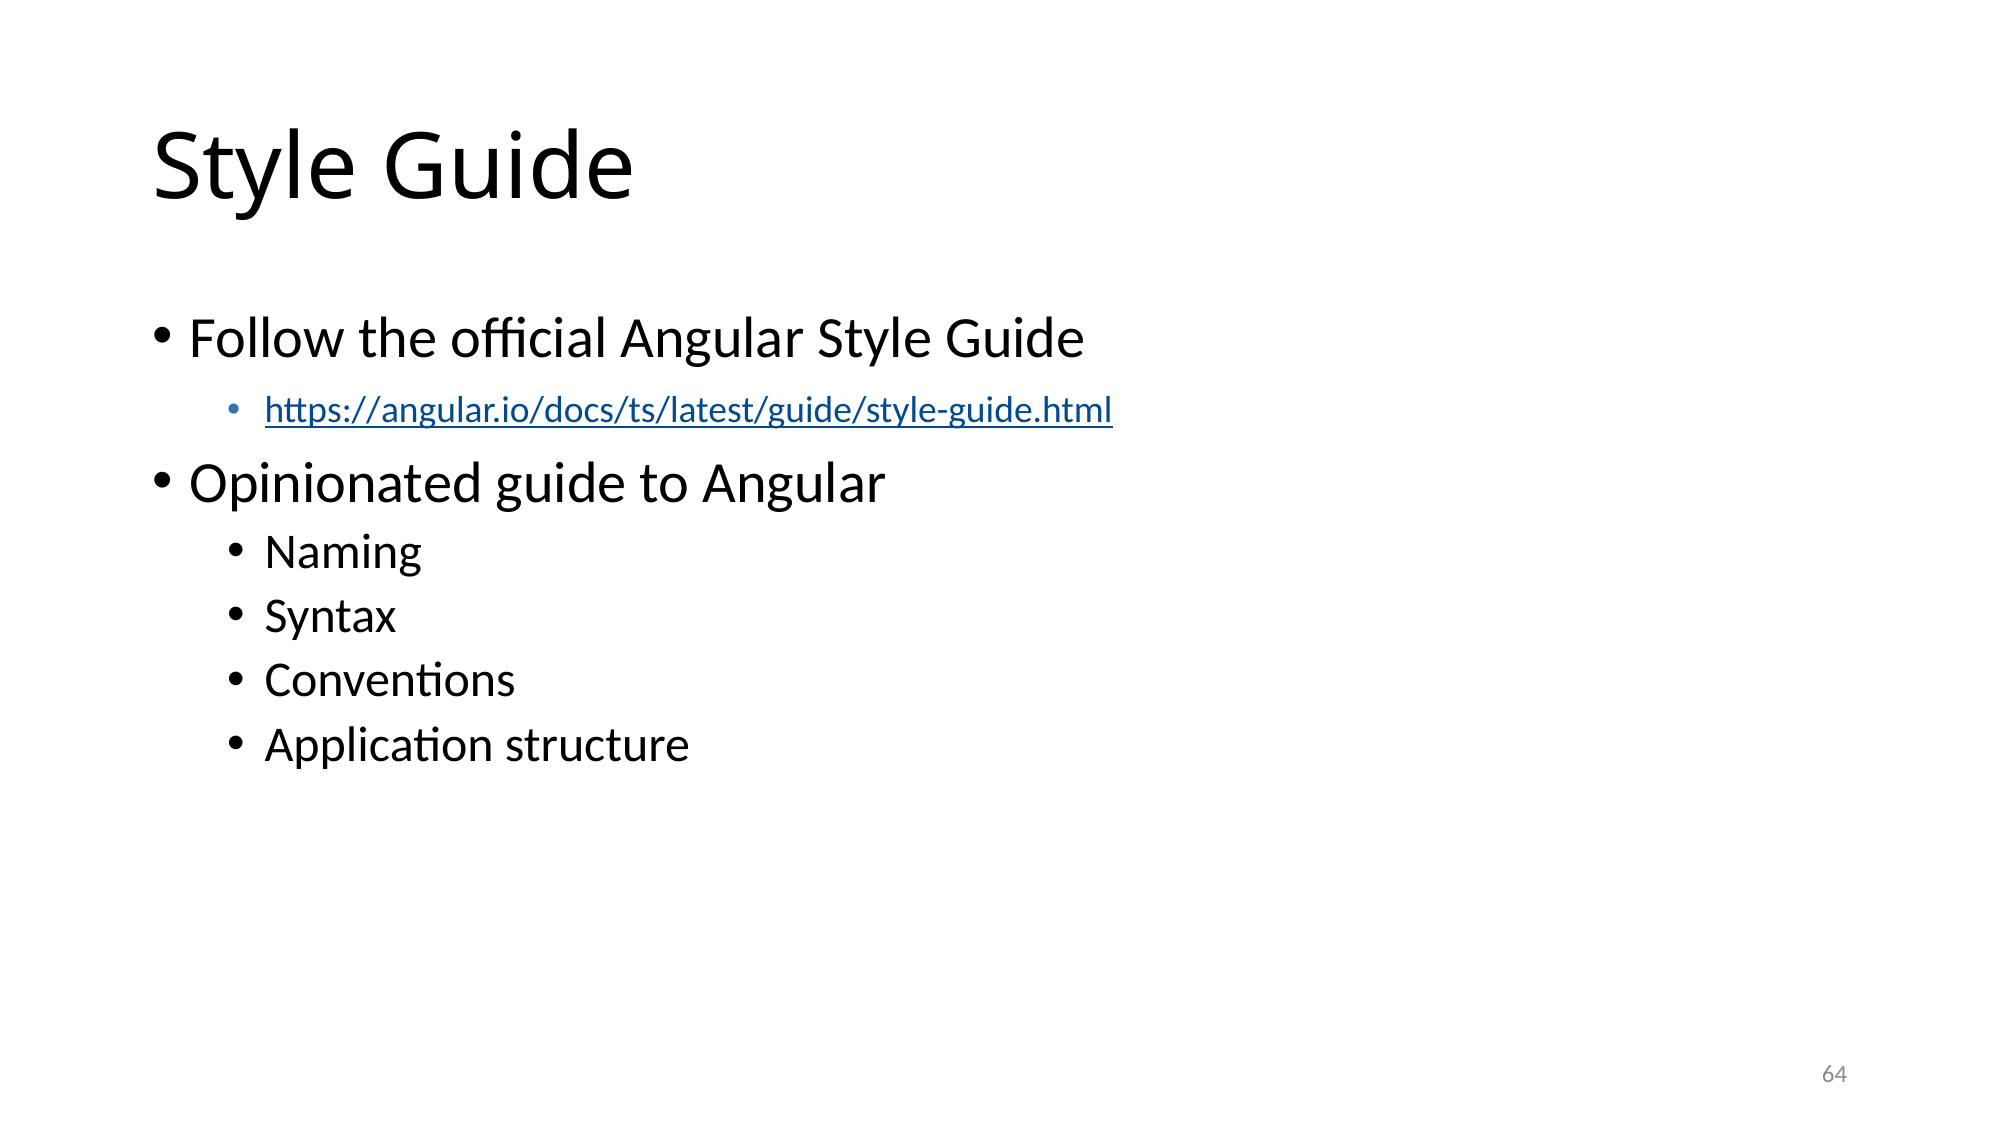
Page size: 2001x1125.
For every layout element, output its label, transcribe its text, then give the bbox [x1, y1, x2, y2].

slide_number 64 [1412, 1042, 1863, 1103]
text_box Follow the official Angular Style Guide https://angular.io/docs/ts/latest/guide/style-guide.html Opinionated guide to Angular Naming Syntax Conventions Application structure [137, 299, 1318, 1014]
title Style Guide [137, 59, 659, 278]
